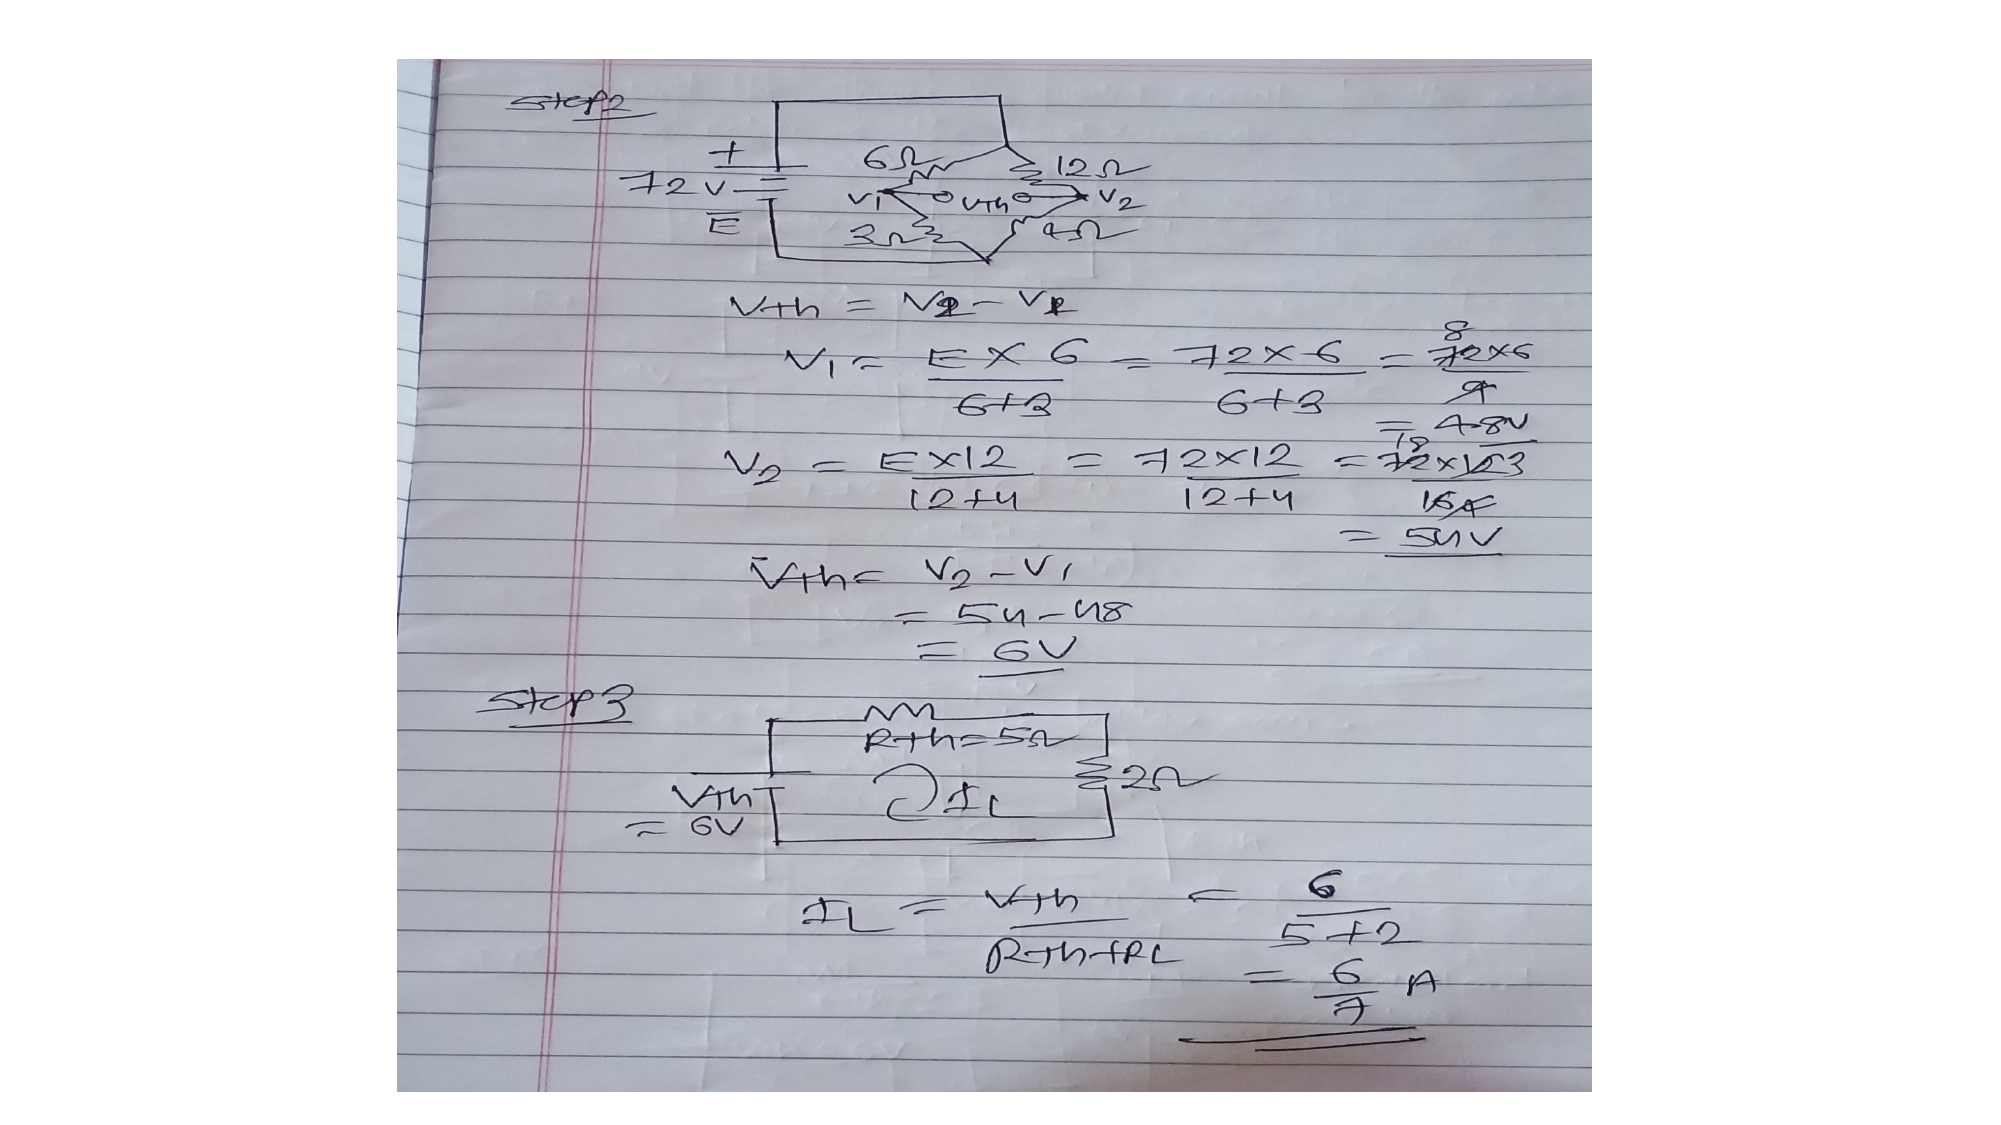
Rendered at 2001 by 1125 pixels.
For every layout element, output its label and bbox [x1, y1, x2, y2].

list [397, 59, 1592, 1092]
